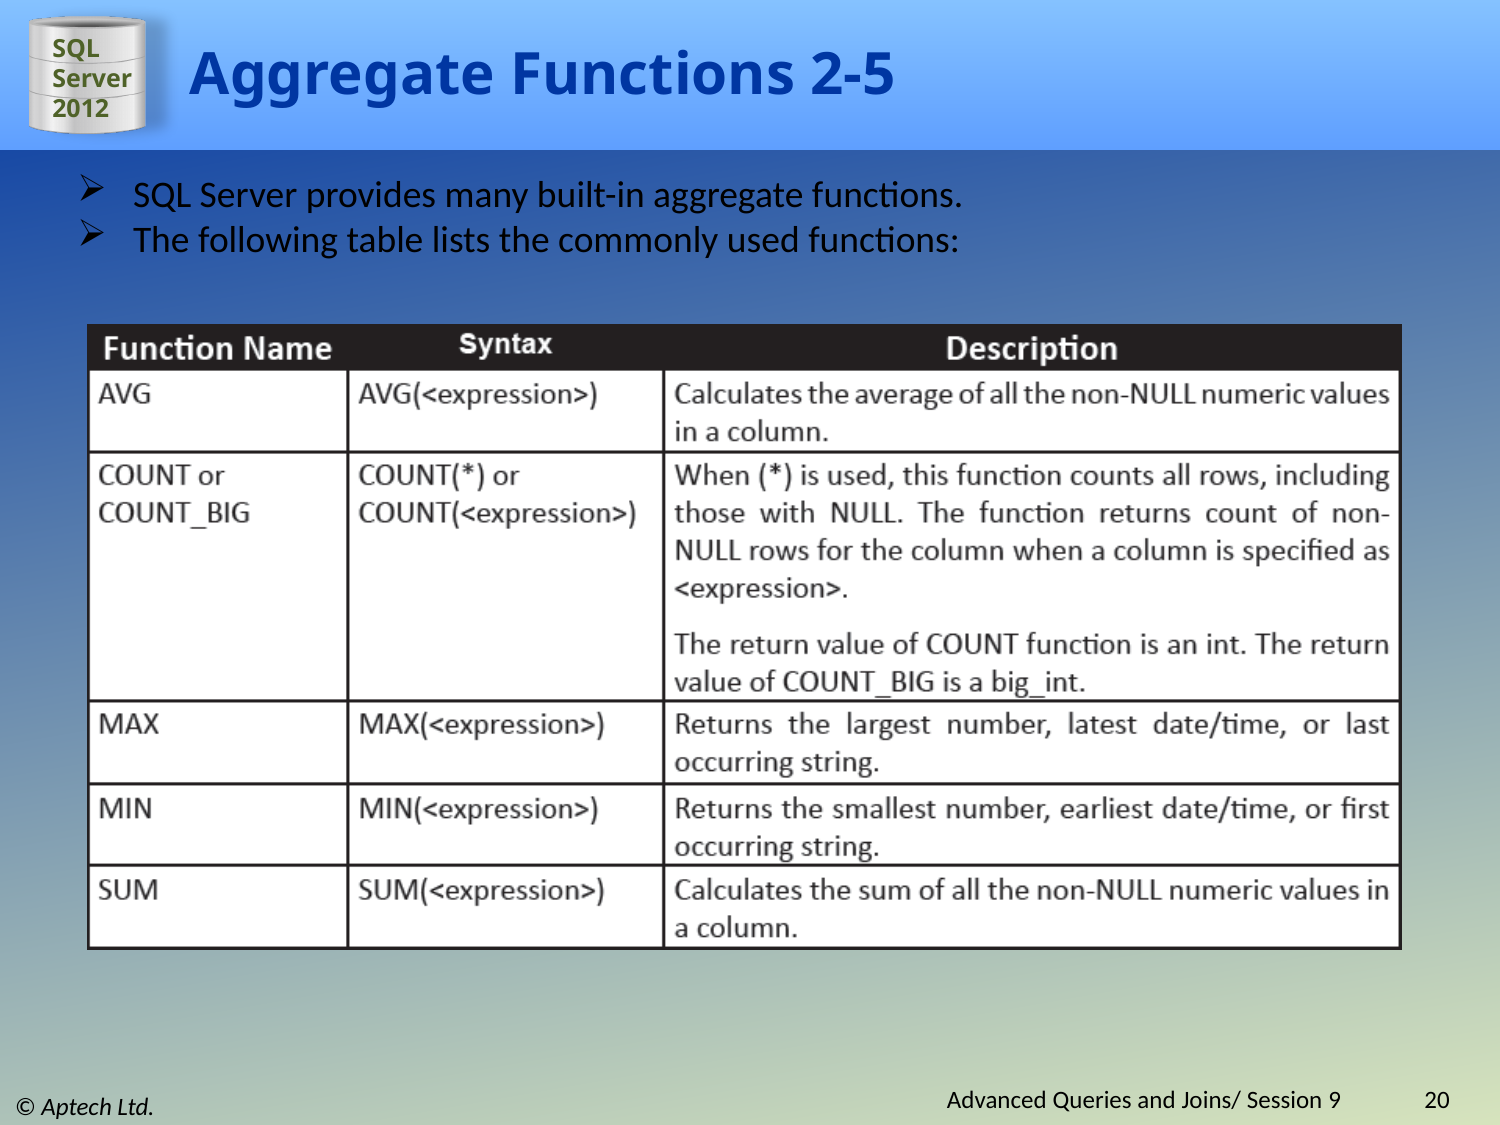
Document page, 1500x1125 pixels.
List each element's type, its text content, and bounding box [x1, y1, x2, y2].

footer Advanced Queries and Joins/ Session 9 [375, 1084, 1363, 1113]
text_box SQL Server provides many built-in aggregate functions. The following table lists the commonly used functions: [62, 162, 1438, 268]
picture [87, 324, 1402, 951]
picture [24, 0, 150, 150]
title Aggregate Functions 2-5 [174, 37, 1426, 106]
slide_number 20 [1363, 1084, 1465, 1113]
